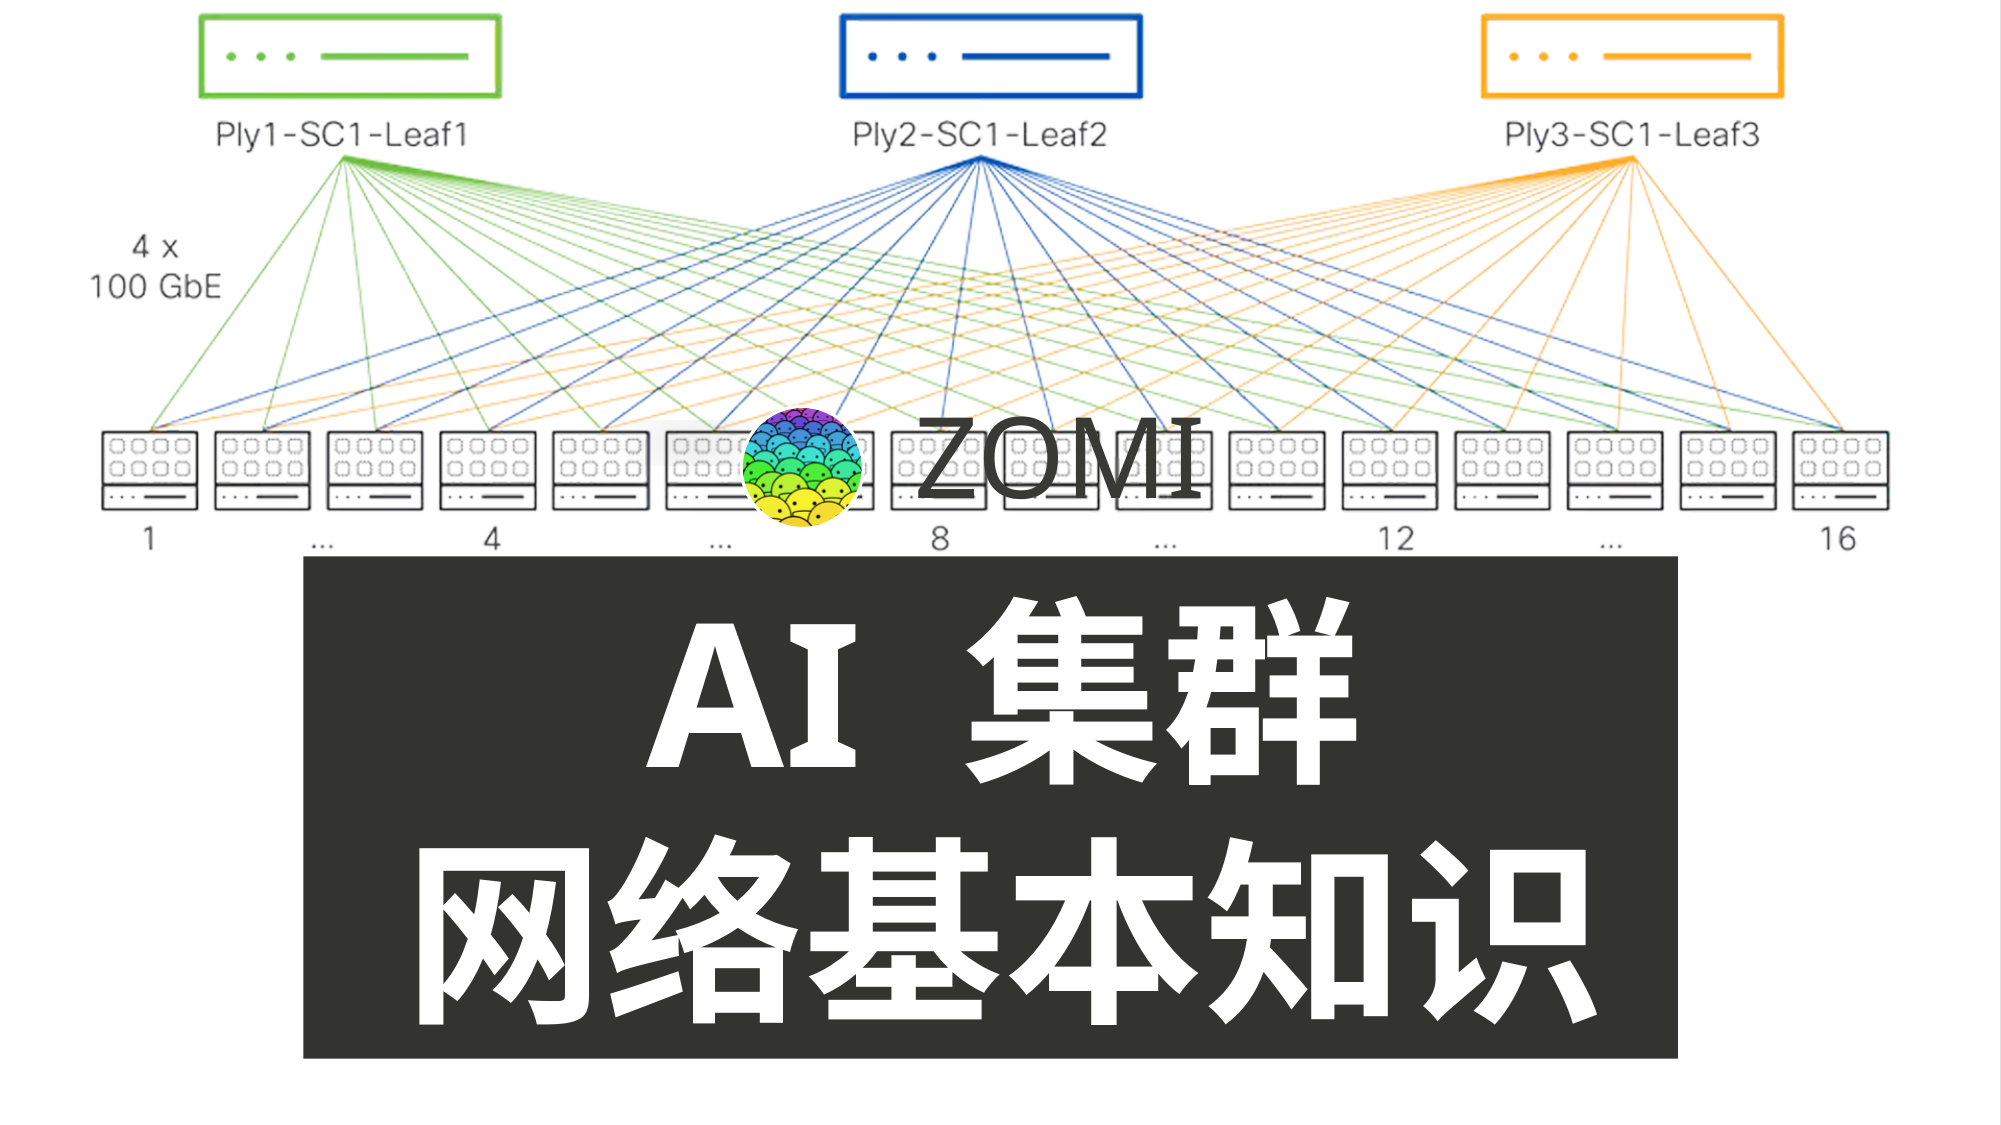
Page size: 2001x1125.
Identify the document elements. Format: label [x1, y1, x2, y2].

text_box [740, 372, 1341, 534]
text_box [130, 556, 1871, 1059]
picture [0, 0, 2001, 1125]
